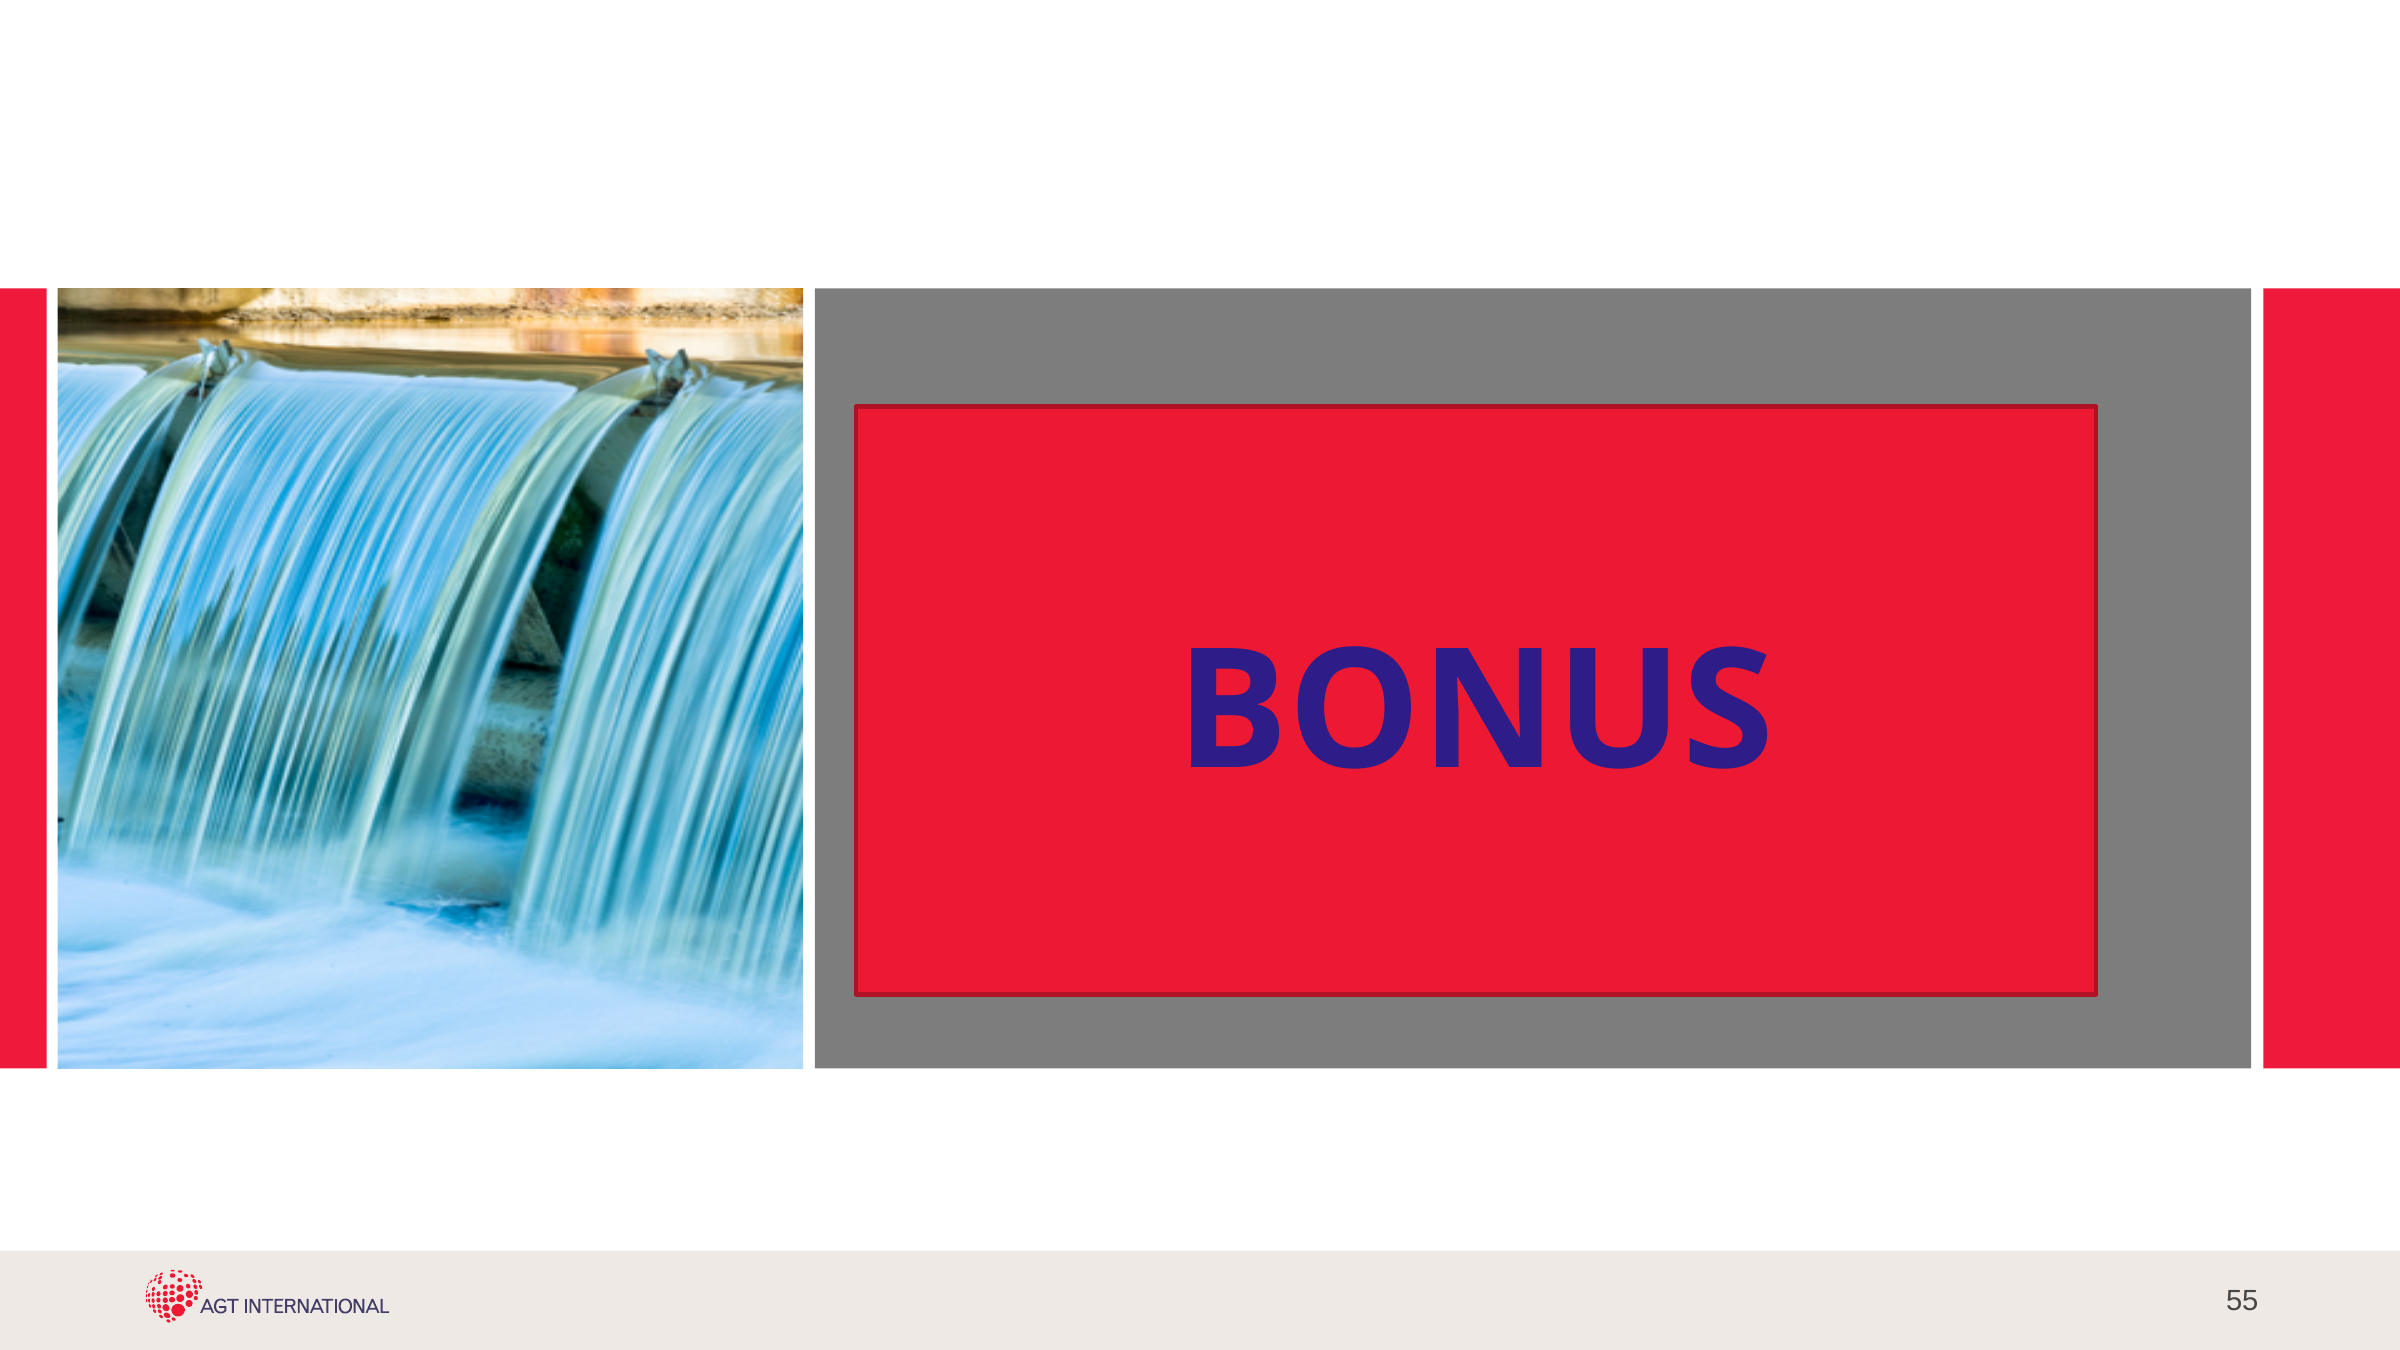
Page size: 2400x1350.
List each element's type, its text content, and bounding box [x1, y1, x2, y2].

list BONUS [854, 404, 2098, 997]
picture [57, 288, 804, 1069]
